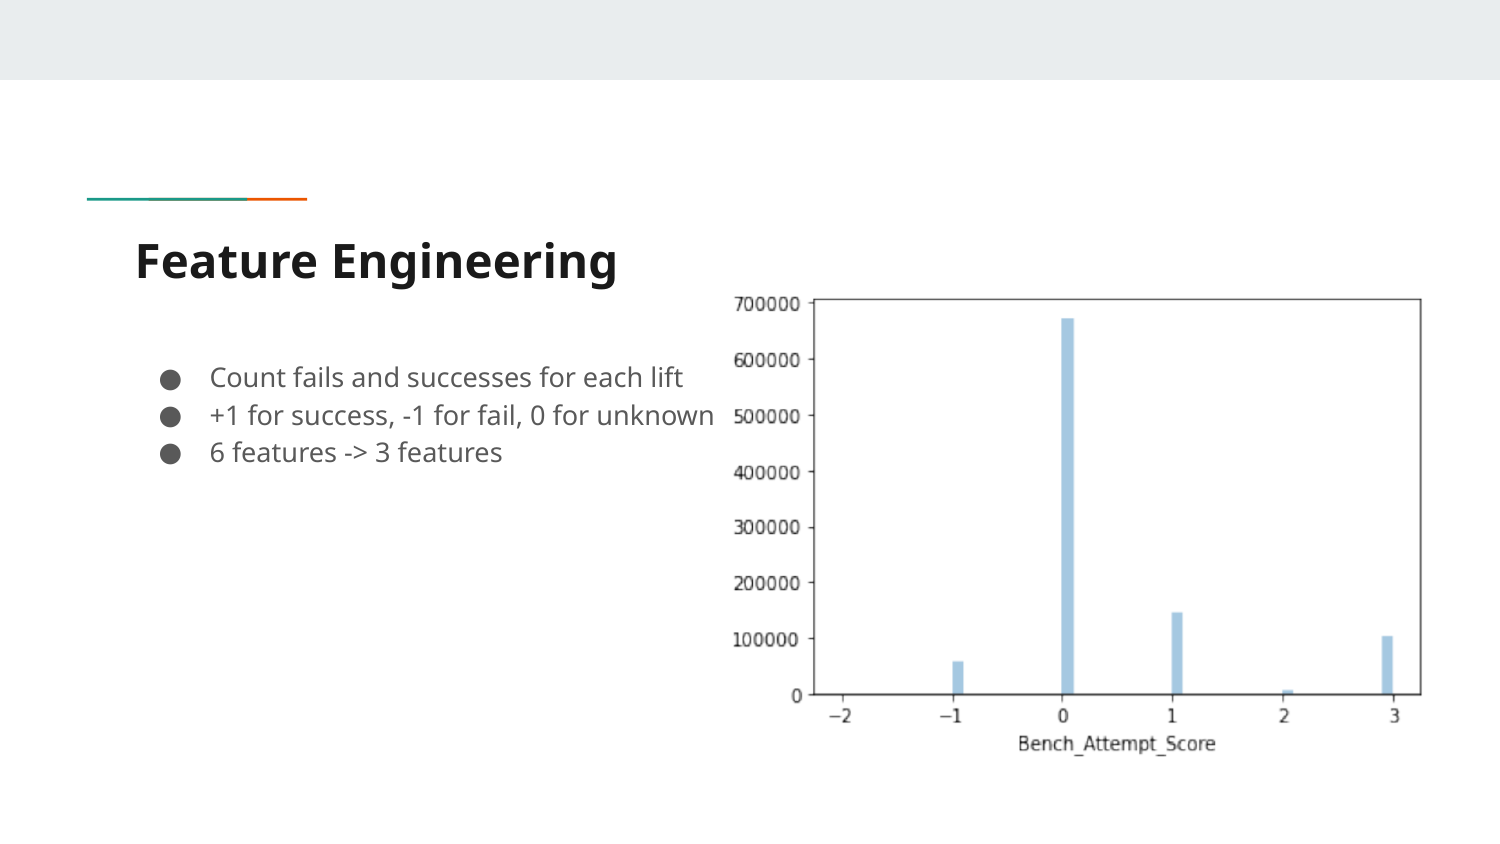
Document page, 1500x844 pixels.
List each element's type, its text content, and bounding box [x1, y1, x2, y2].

list Count fails and successes for each lift +1 for success, -1 for fail, 0 for unknown 6 features -> 3 features [119, 341, 722, 712]
title Feature Engineering [119, 216, 1381, 305]
picture [727, 281, 1444, 772]
